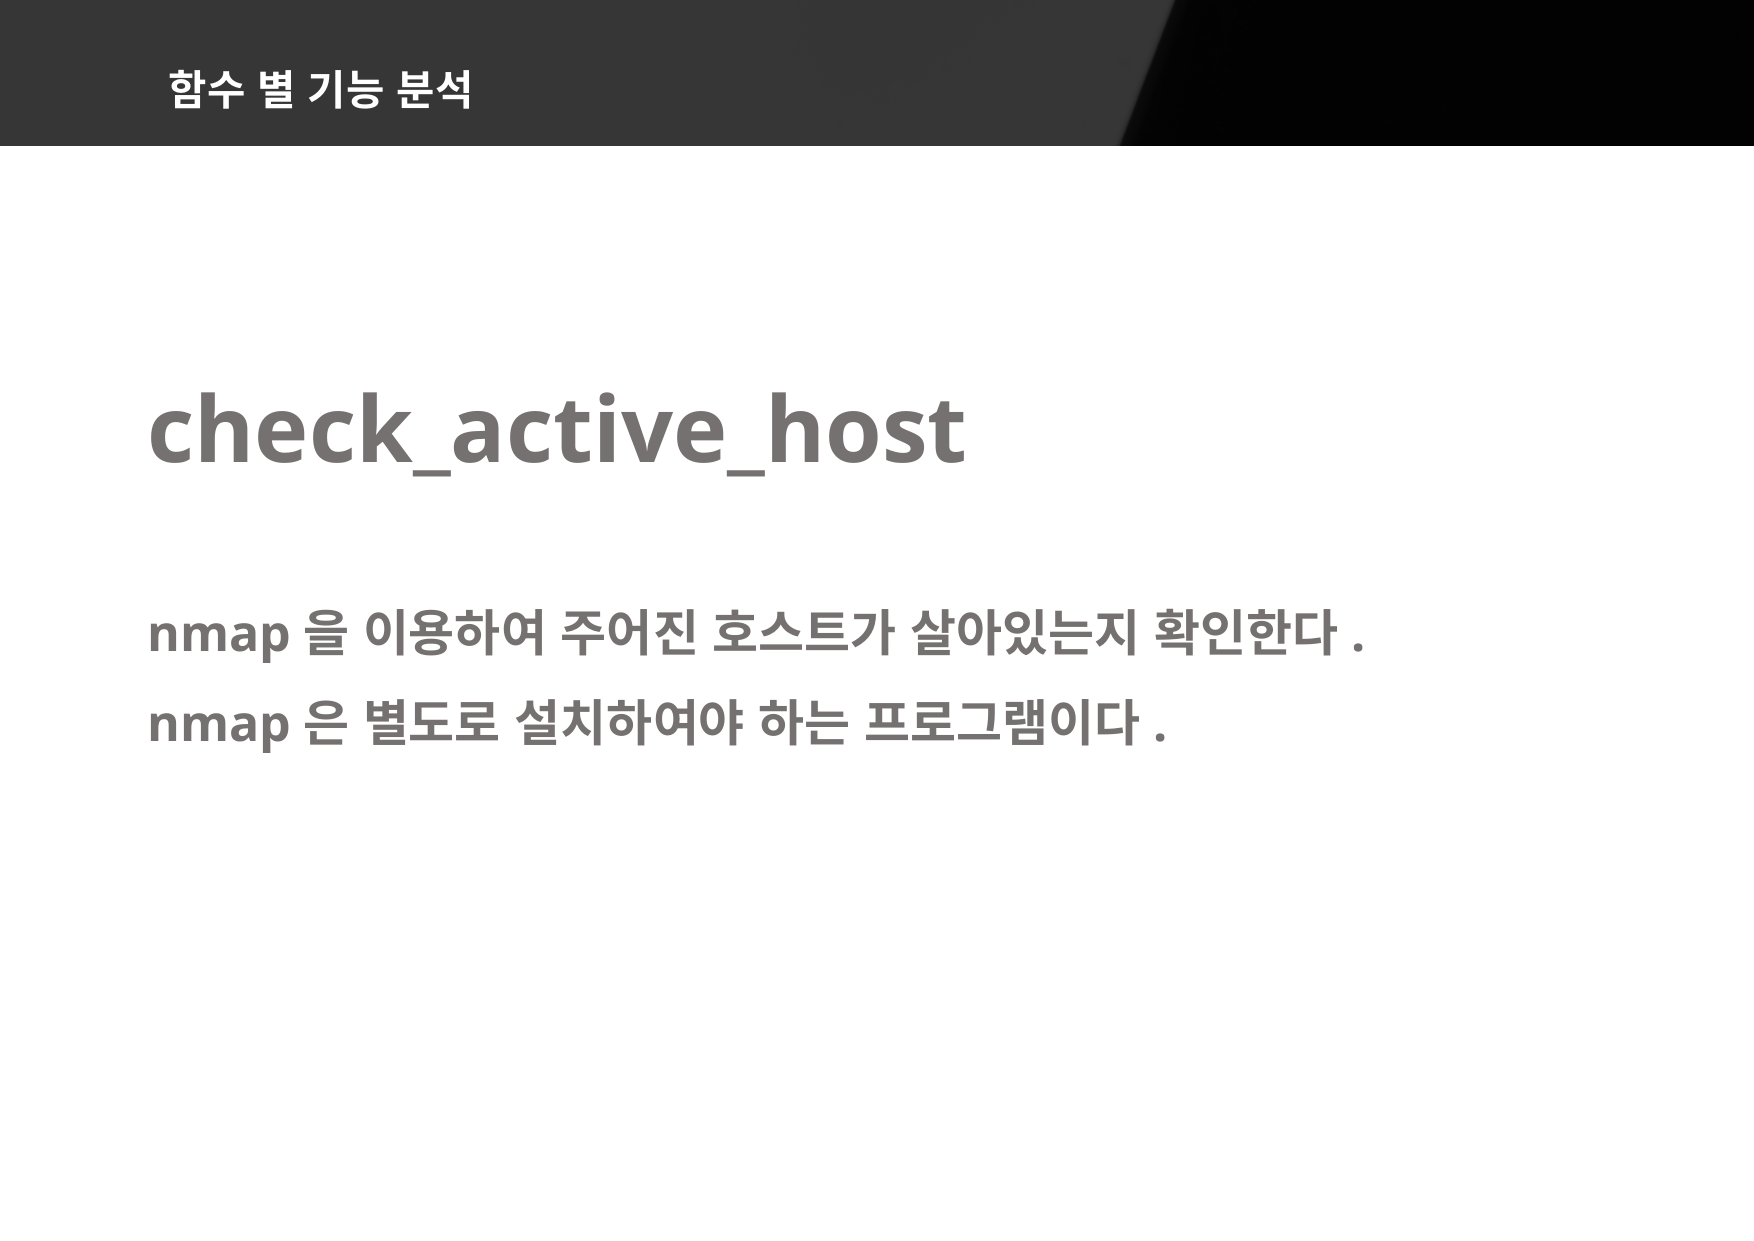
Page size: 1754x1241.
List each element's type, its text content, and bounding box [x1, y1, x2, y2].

picture [0, 0, 1754, 146]
text_box check_active_host nmap을 이용하여 주어진 호스트가 살아있는지 확인한다. nmap은 별도로 설치하여야 하는 프로그램이다. [132, 308, 1622, 871]
